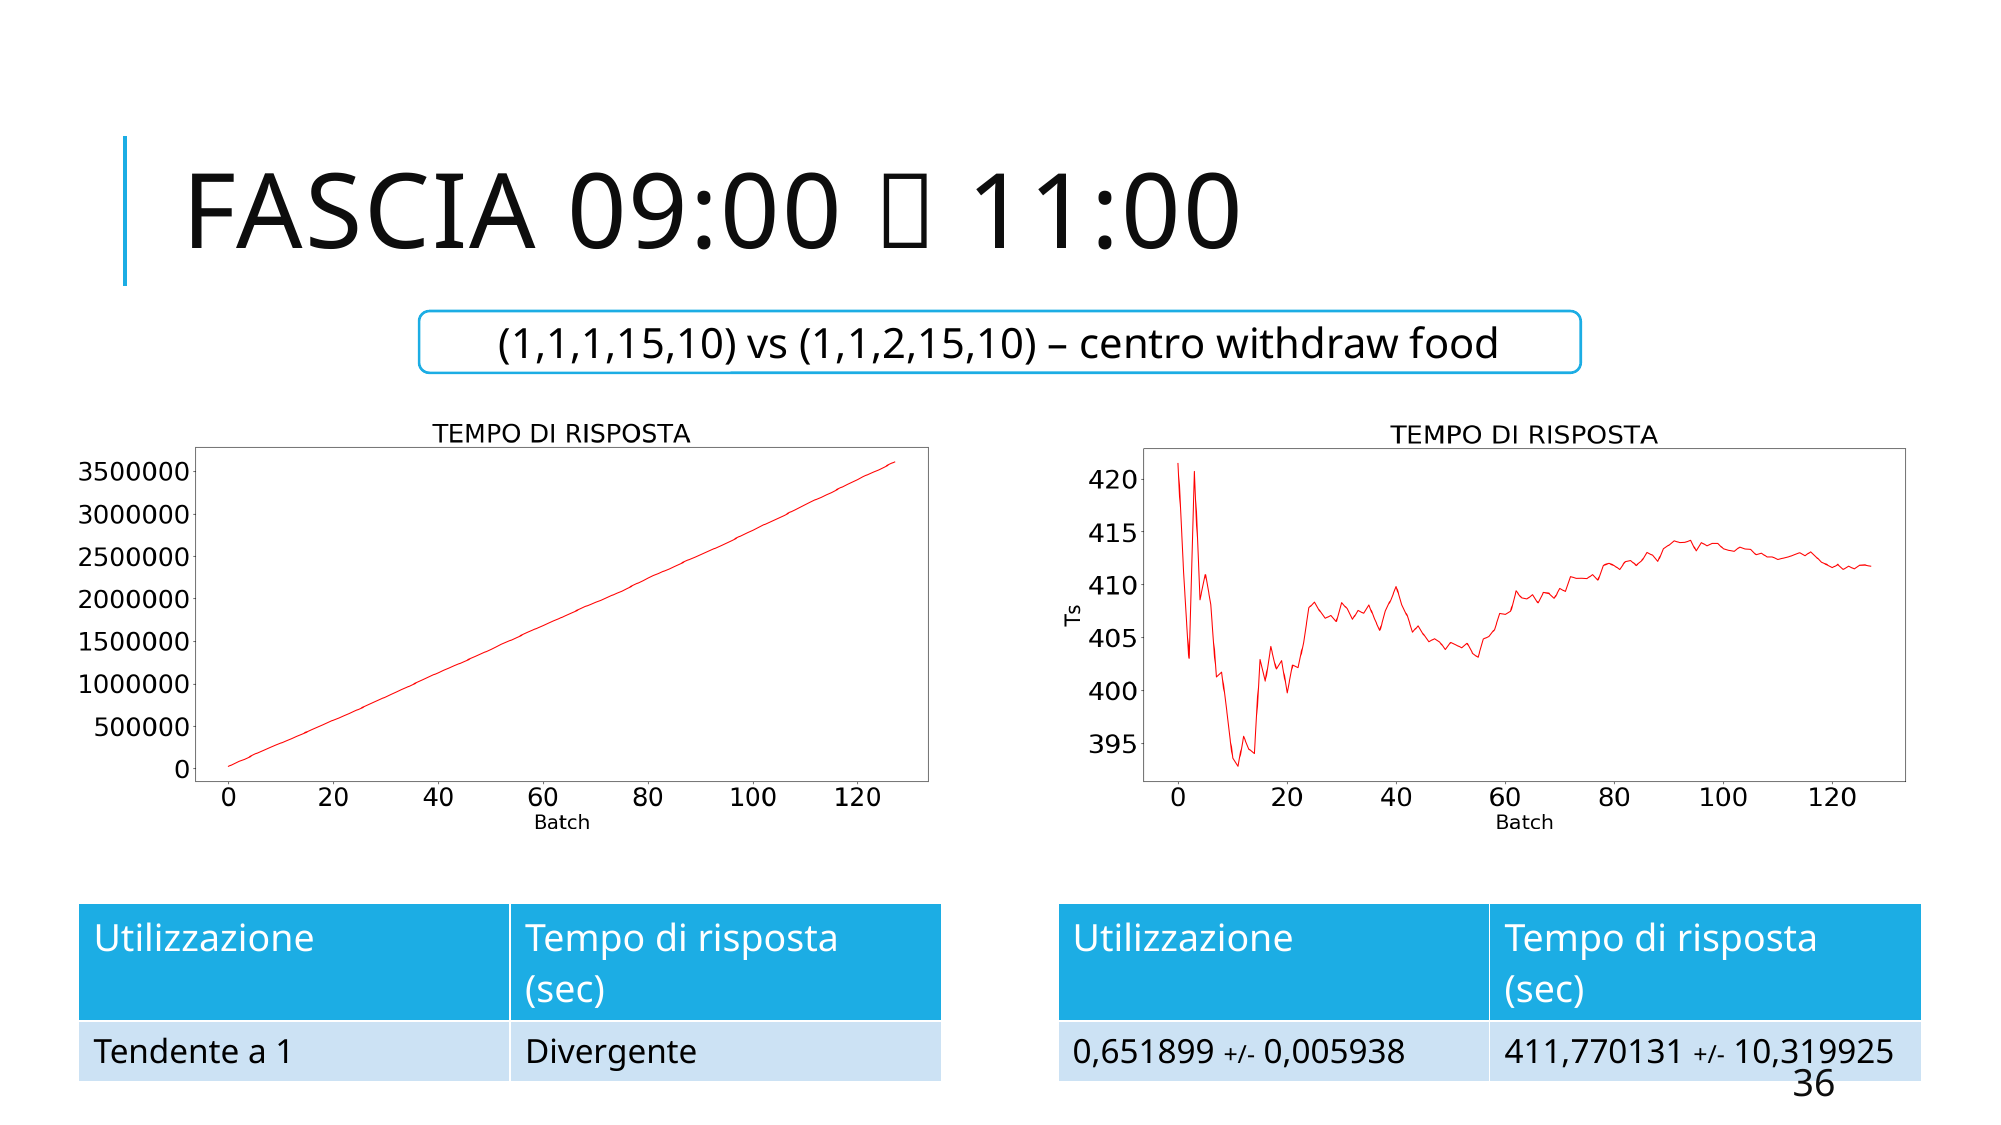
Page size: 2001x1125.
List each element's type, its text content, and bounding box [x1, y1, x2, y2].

picture [1057, 417, 1922, 829]
text_box (1,1,1,15,10) vs (1,1,2,15,10) – centro withdraw food [417, 342, 1583, 375]
table_header Utilizzazione [1059, 904, 1489, 1020]
slide_number 36 [1777, 1061, 1938, 1107]
picture [78, 417, 943, 829]
table_cell Tendente a 1 [79, 1022, 509, 1081]
table_header Tempo di risposta (sec) [511, 904, 941, 1020]
table_cell 0,651899 +/- 0,005938 [1059, 1022, 1489, 1081]
table_header Tempo di risposta (sec) [1490, 904, 1921, 1020]
title Fascia 09:00  11:00 [168, 96, 1763, 342]
table_header Utilizzazione [79, 904, 509, 1020]
table_cell 411,770131 +/- 10,319925 [1490, 1022, 1921, 1081]
table_cell Divergente [511, 1022, 941, 1081]
